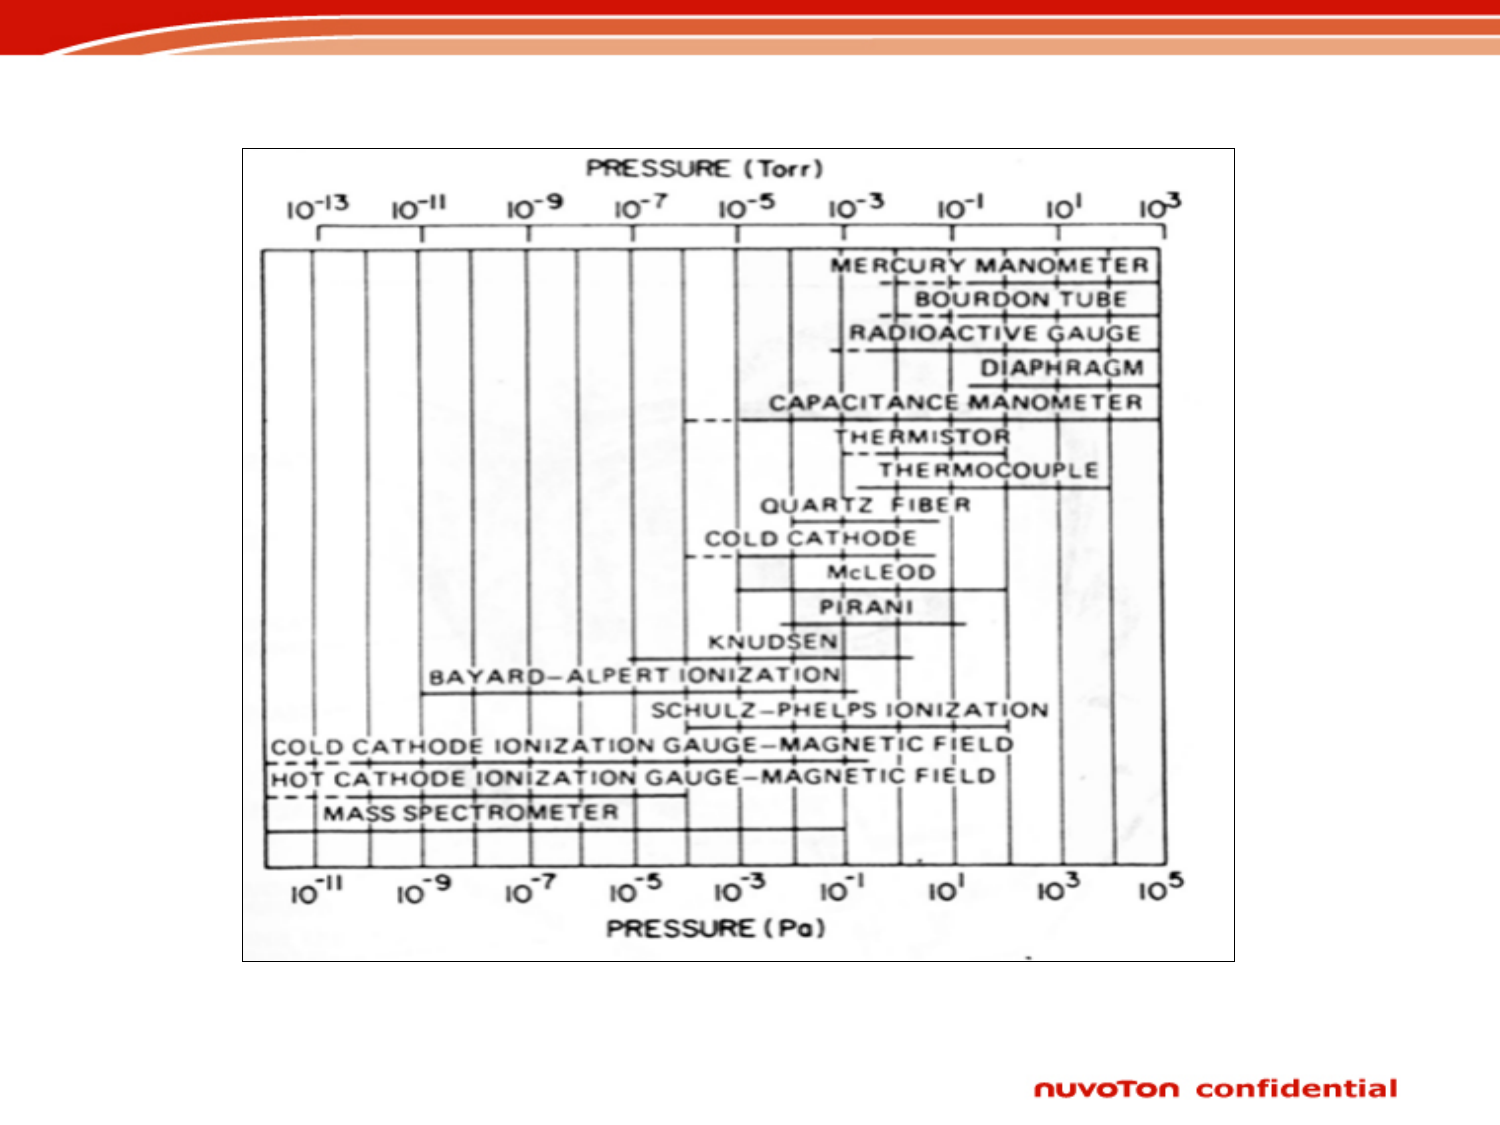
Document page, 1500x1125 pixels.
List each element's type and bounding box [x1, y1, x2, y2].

picture [0, 0, 1500, 1125]
list [242, 148, 1235, 962]
